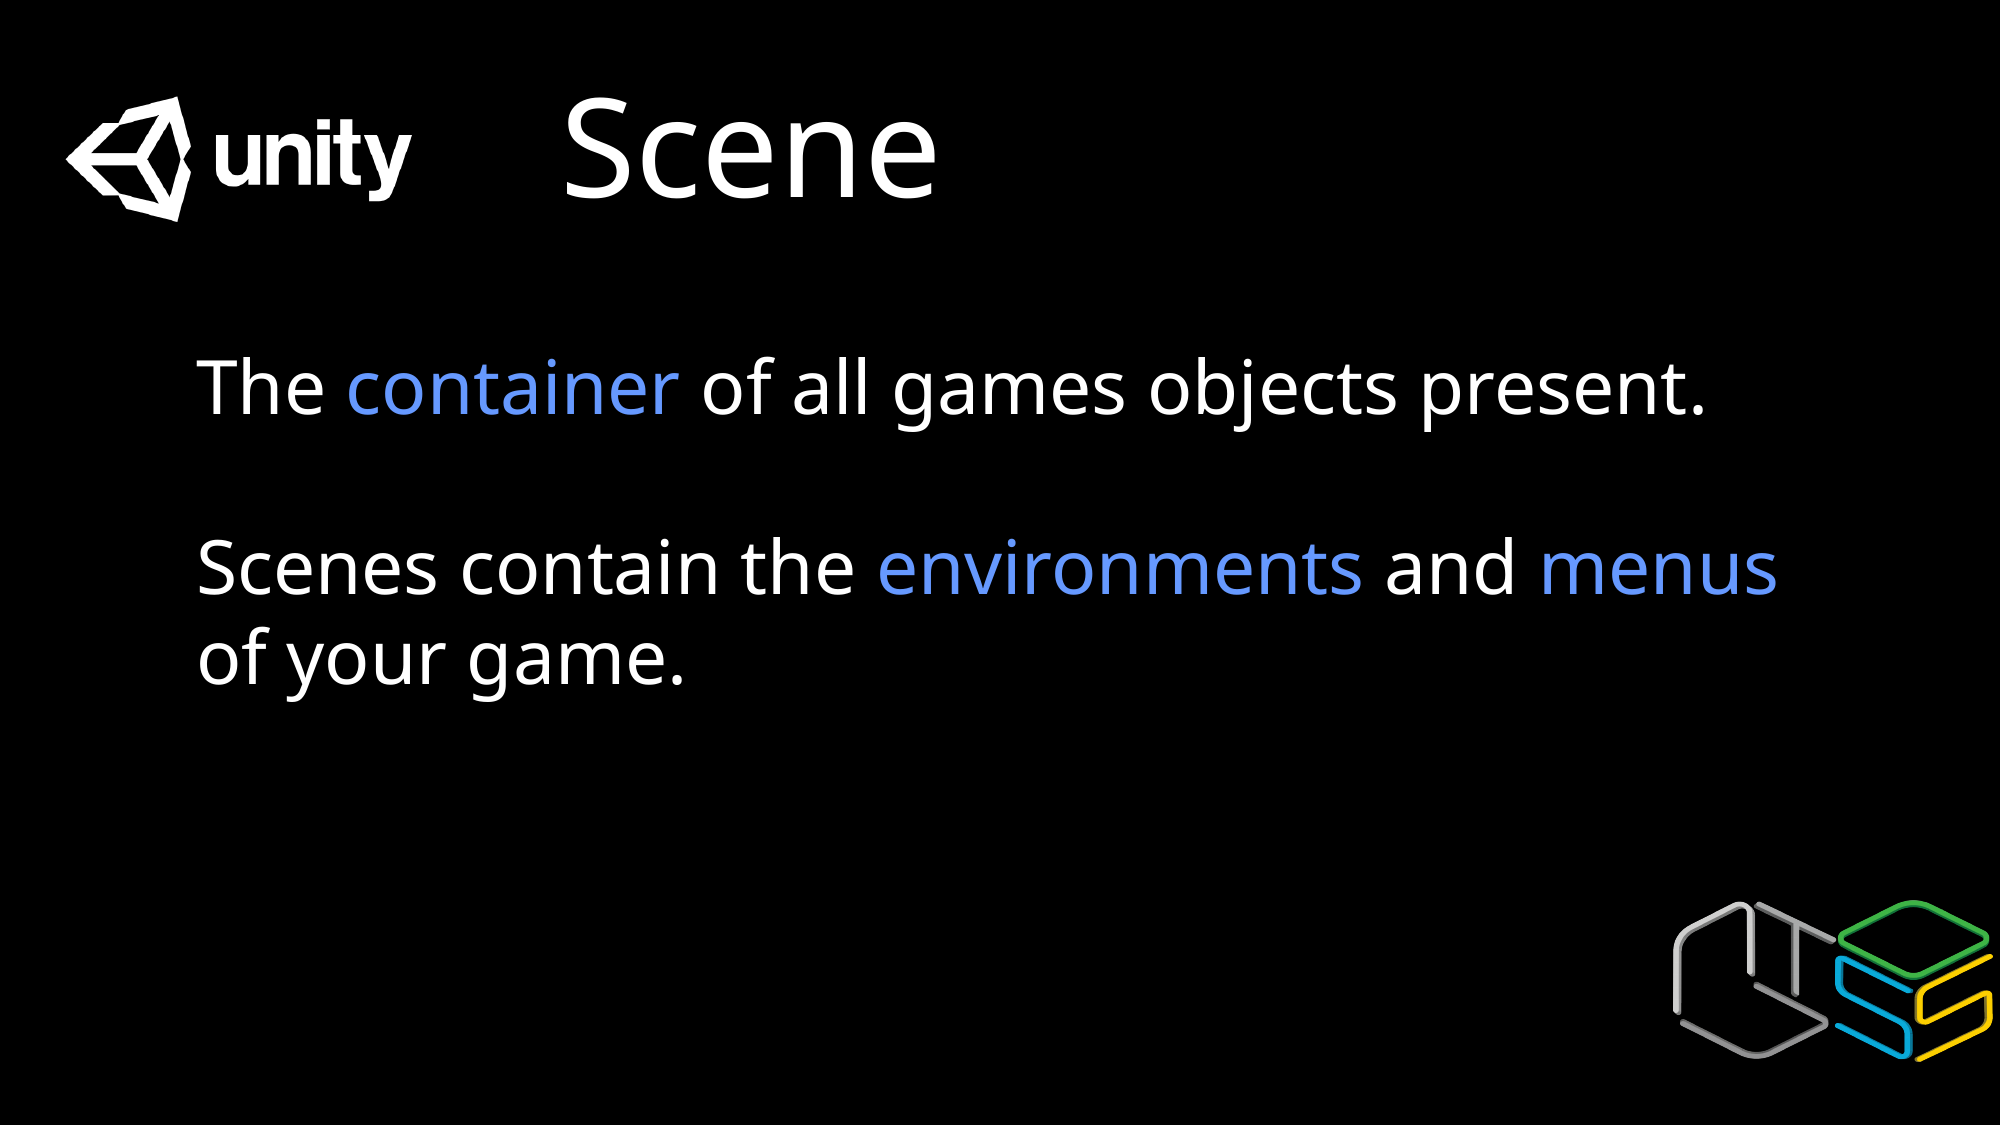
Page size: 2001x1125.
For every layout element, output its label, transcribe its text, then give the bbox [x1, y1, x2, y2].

text_box The container of all games objects present. Scenes contain the environments and menus of your game. [181, 332, 1880, 708]
picture [1666, 837, 2000, 1125]
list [47, 59, 448, 259]
text_box Scene [545, 52, 1626, 233]
